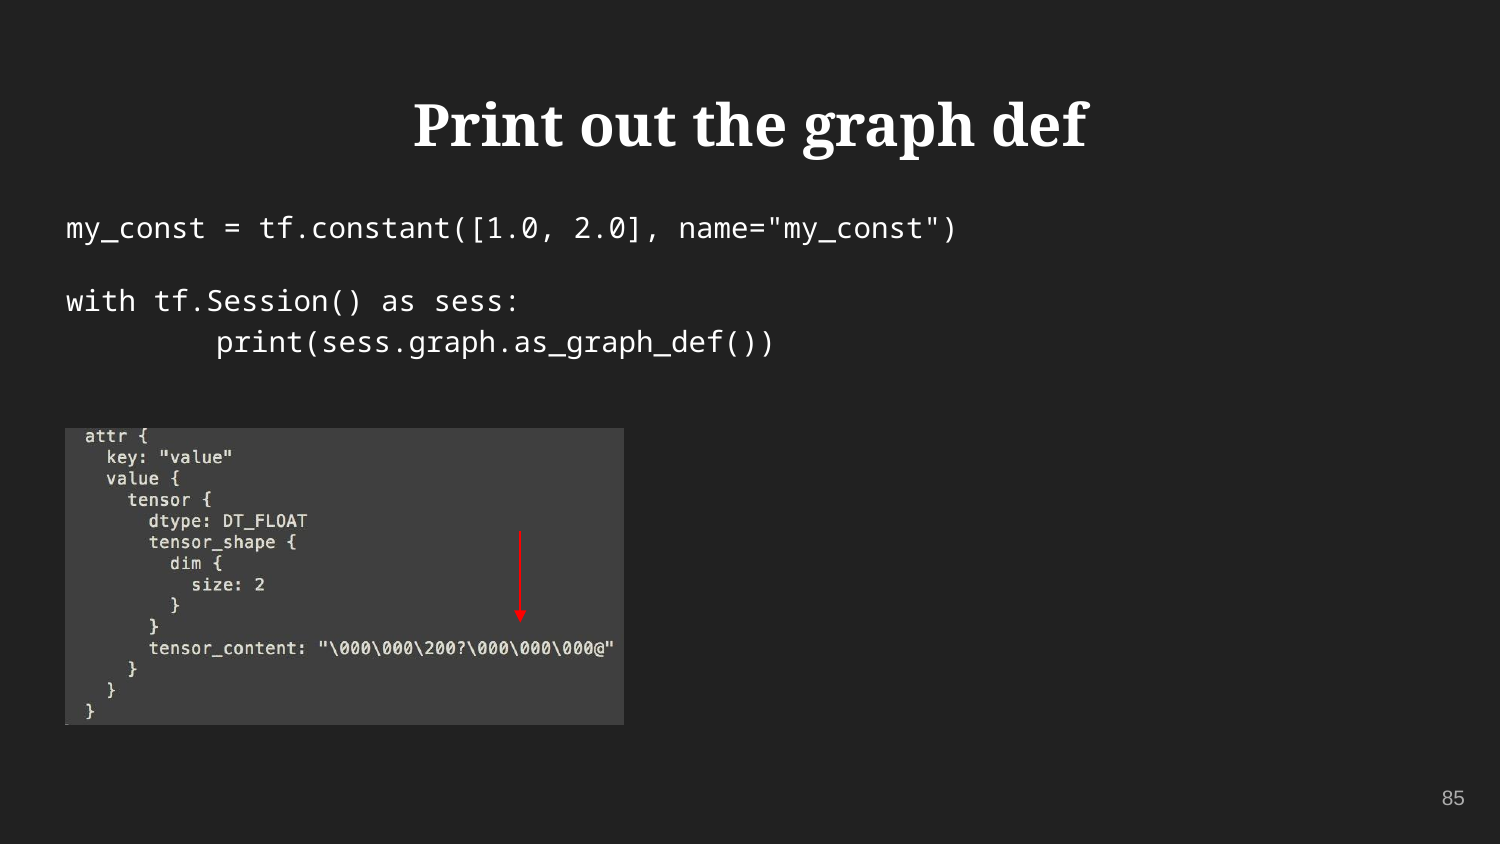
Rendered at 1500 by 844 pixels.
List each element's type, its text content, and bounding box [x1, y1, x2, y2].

slide_number 85 [1389, 764, 1480, 830]
title Print out the graph def [51, 72, 1449, 167]
list my_const = tf.constant([1.0, 2.0], name="my_const") with tf.Session() as sess: print(sess.graph.as_graph_def()) [51, 189, 1449, 779]
picture [64, 428, 624, 726]
